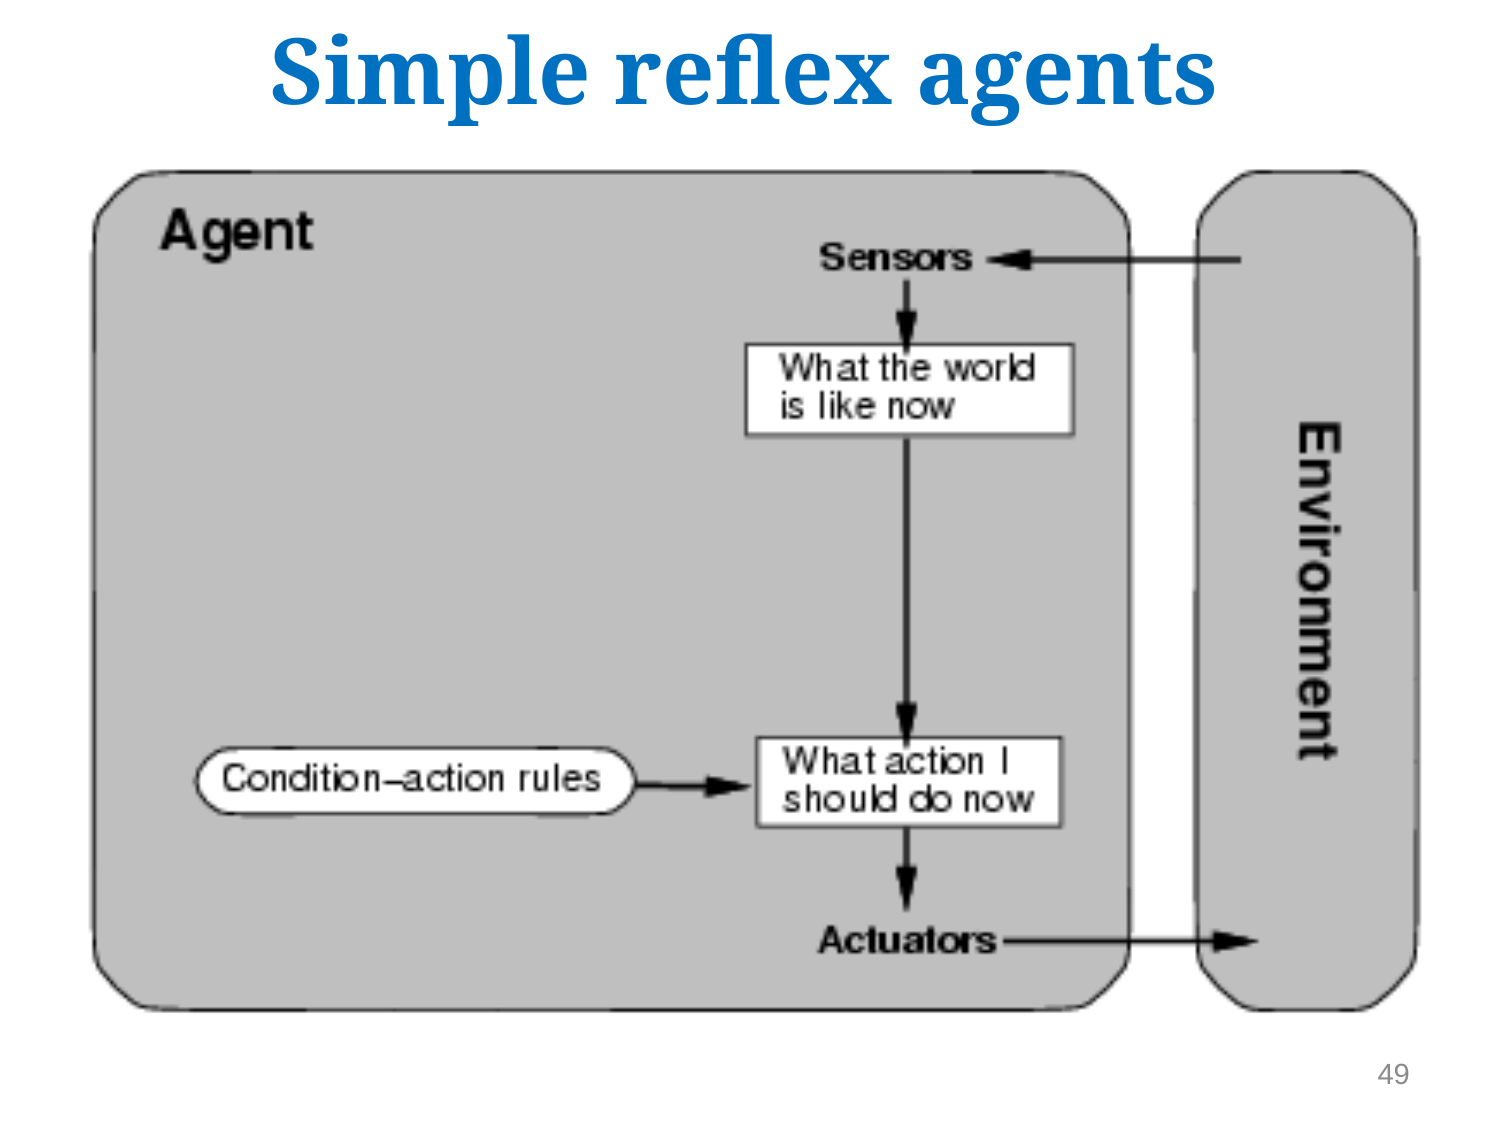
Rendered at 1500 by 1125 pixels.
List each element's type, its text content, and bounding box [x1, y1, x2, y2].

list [87, 167, 1426, 1020]
title Simple reflex agents [70, 2, 1420, 133]
slide_number 49 [1074, 1042, 1425, 1103]
